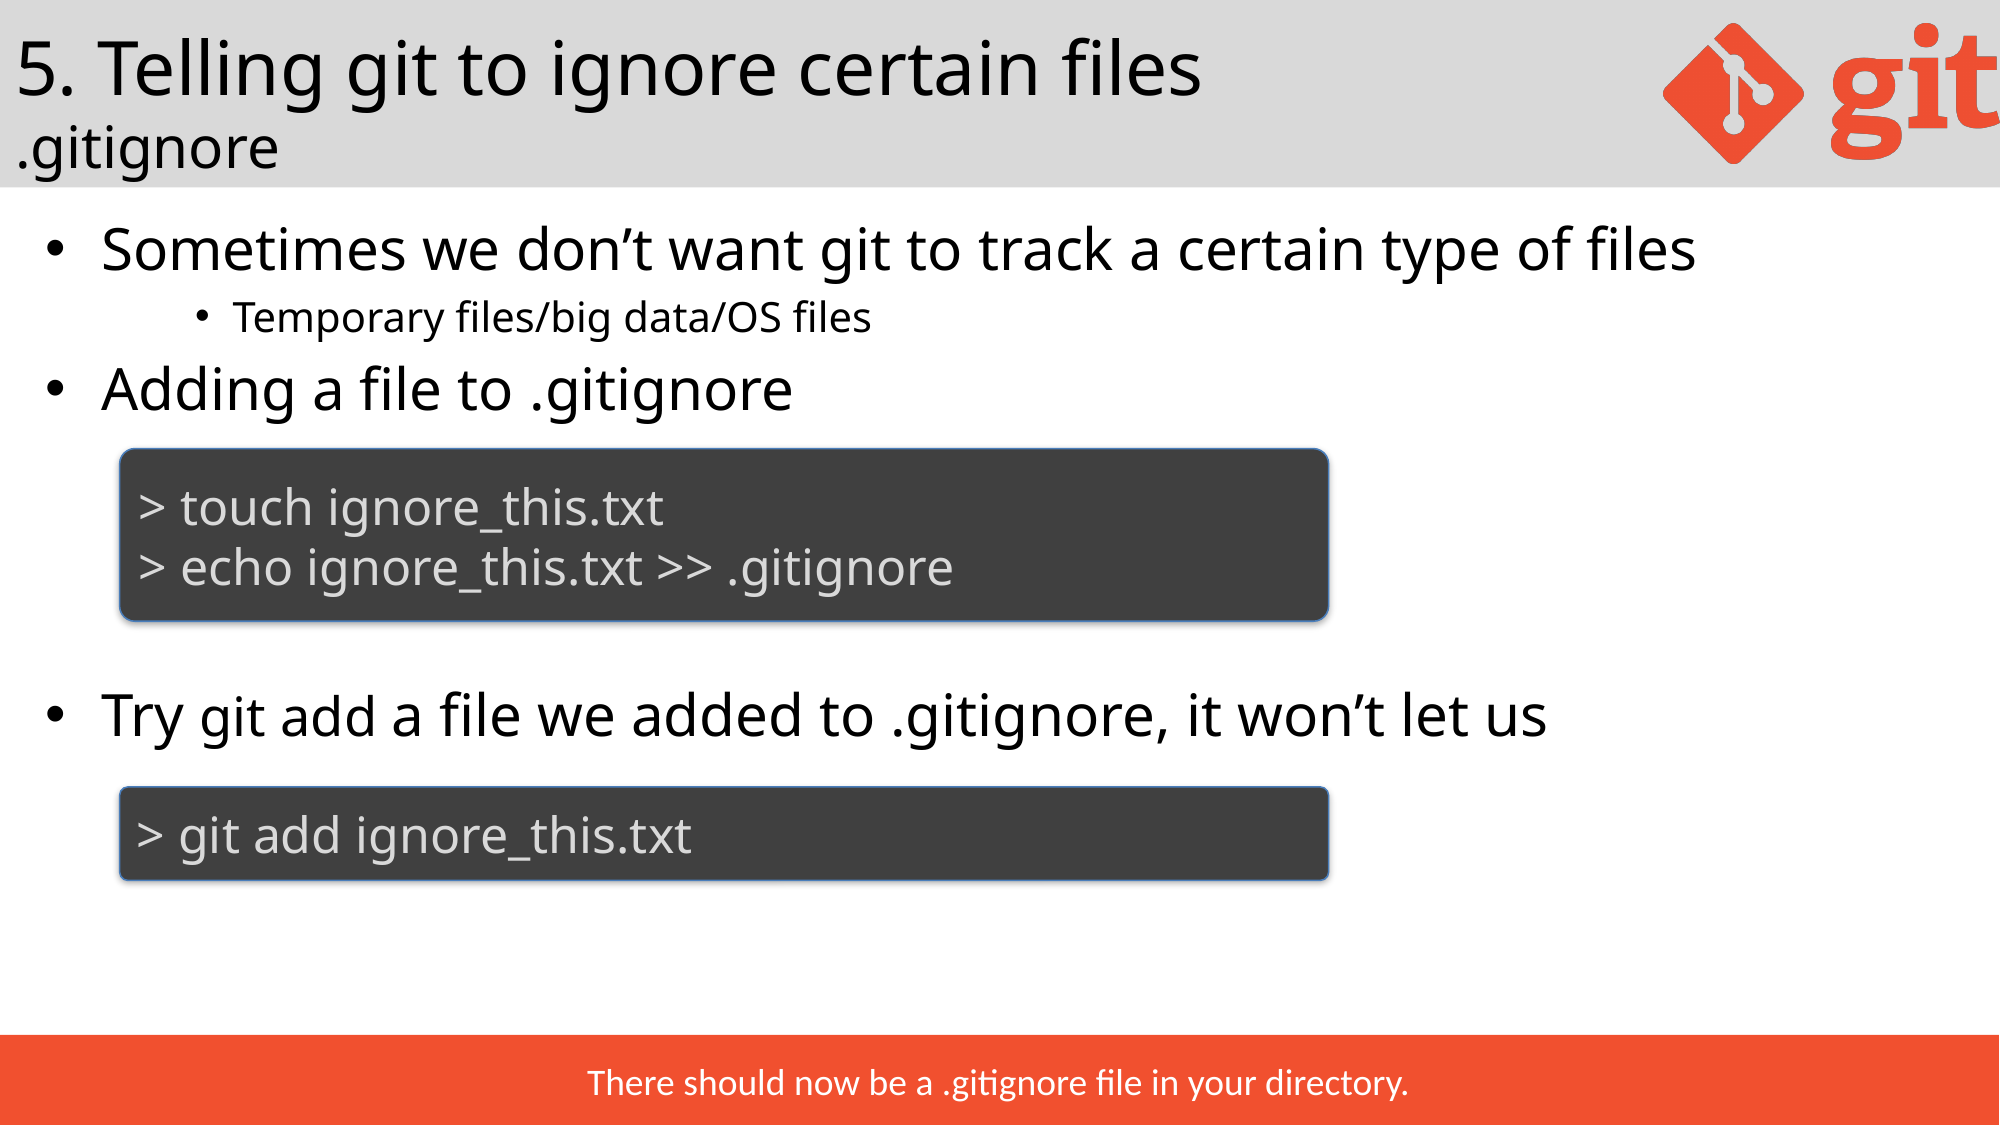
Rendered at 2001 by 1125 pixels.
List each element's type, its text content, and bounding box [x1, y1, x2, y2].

picture [1663, 23, 2000, 165]
text_box > git add ignore_this.txt [118, 786, 1330, 882]
title 5. Telling git to ignore certain files .gitignore [0, 0, 2000, 188]
text_box There should now be a .gitignore file in your directory. [0, 1034, 1999, 1125]
text_box > touch ignore_this.txt > echo ignore_this.txt >> .gitignore [118, 447, 1330, 623]
list Sometimes we don’t want git to track a certain type of files Temporary files/big data/OS files Adding a file to .gitignore Try git add a file we added to .gitignore, it won’t let us [30, 204, 1969, 911]
